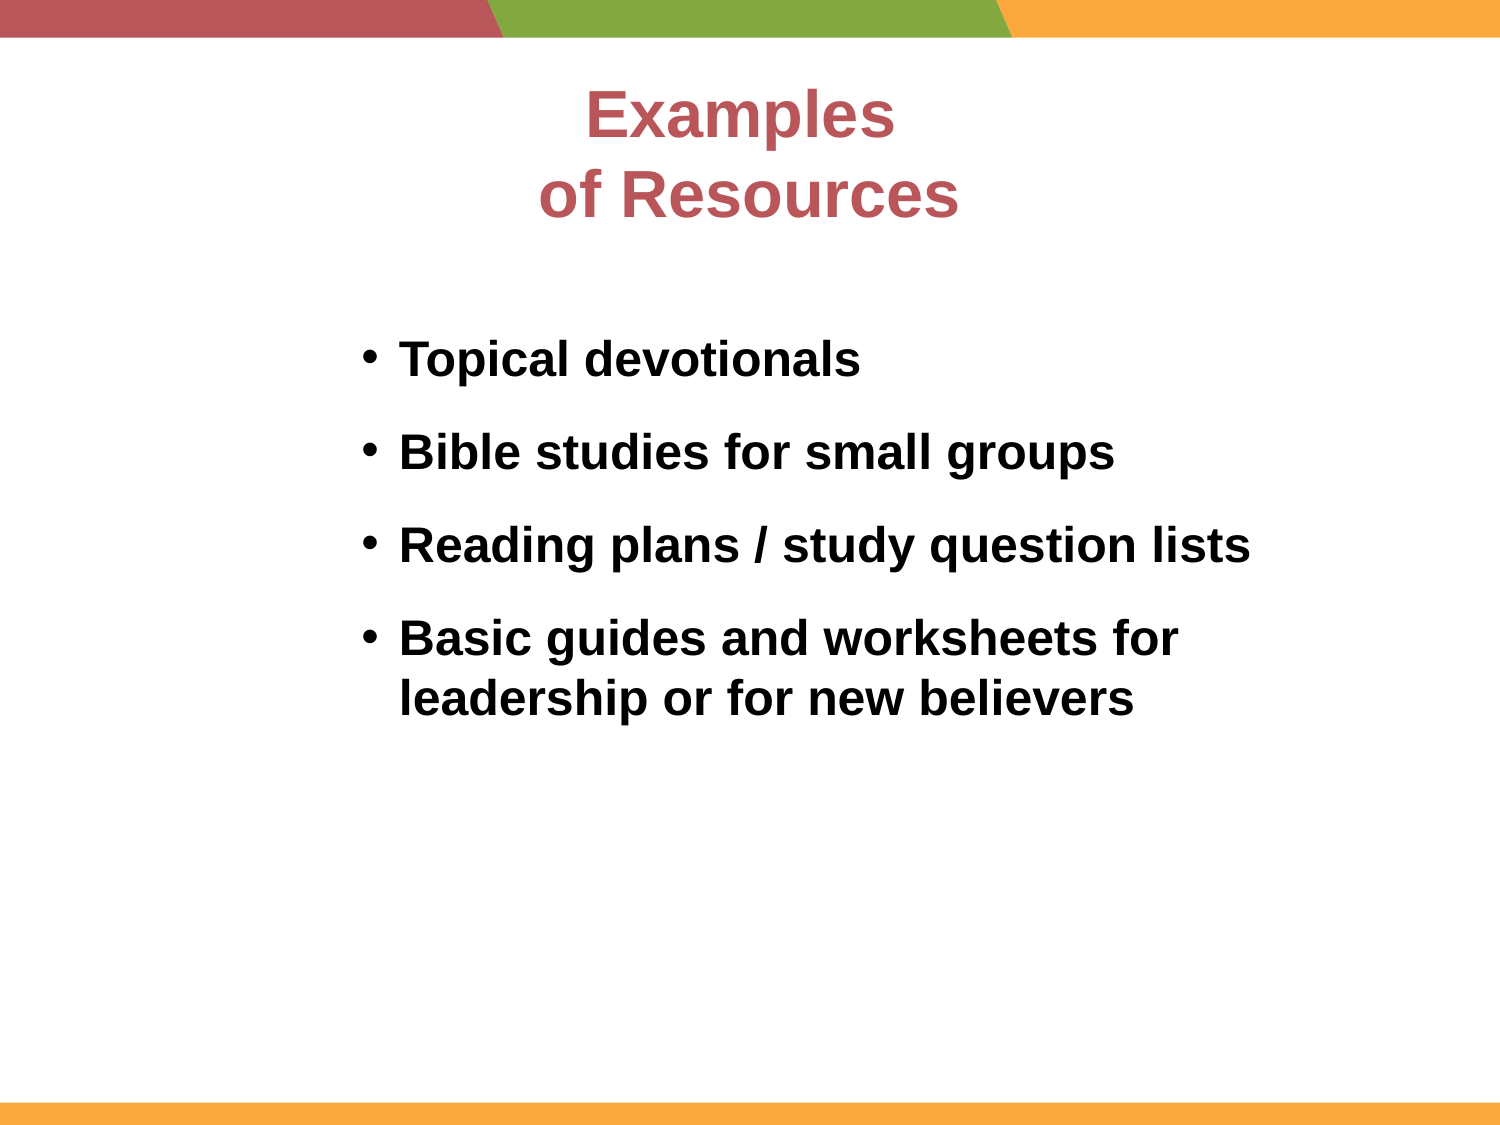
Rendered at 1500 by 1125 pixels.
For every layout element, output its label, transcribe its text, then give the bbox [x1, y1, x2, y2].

title Examples of Resources [103, 63, 1397, 281]
list Topical devotionals Bible studies for small groups Reading plans / study question lists Basic guides and worksheets for leadership or for new believers [340, 318, 1287, 857]
